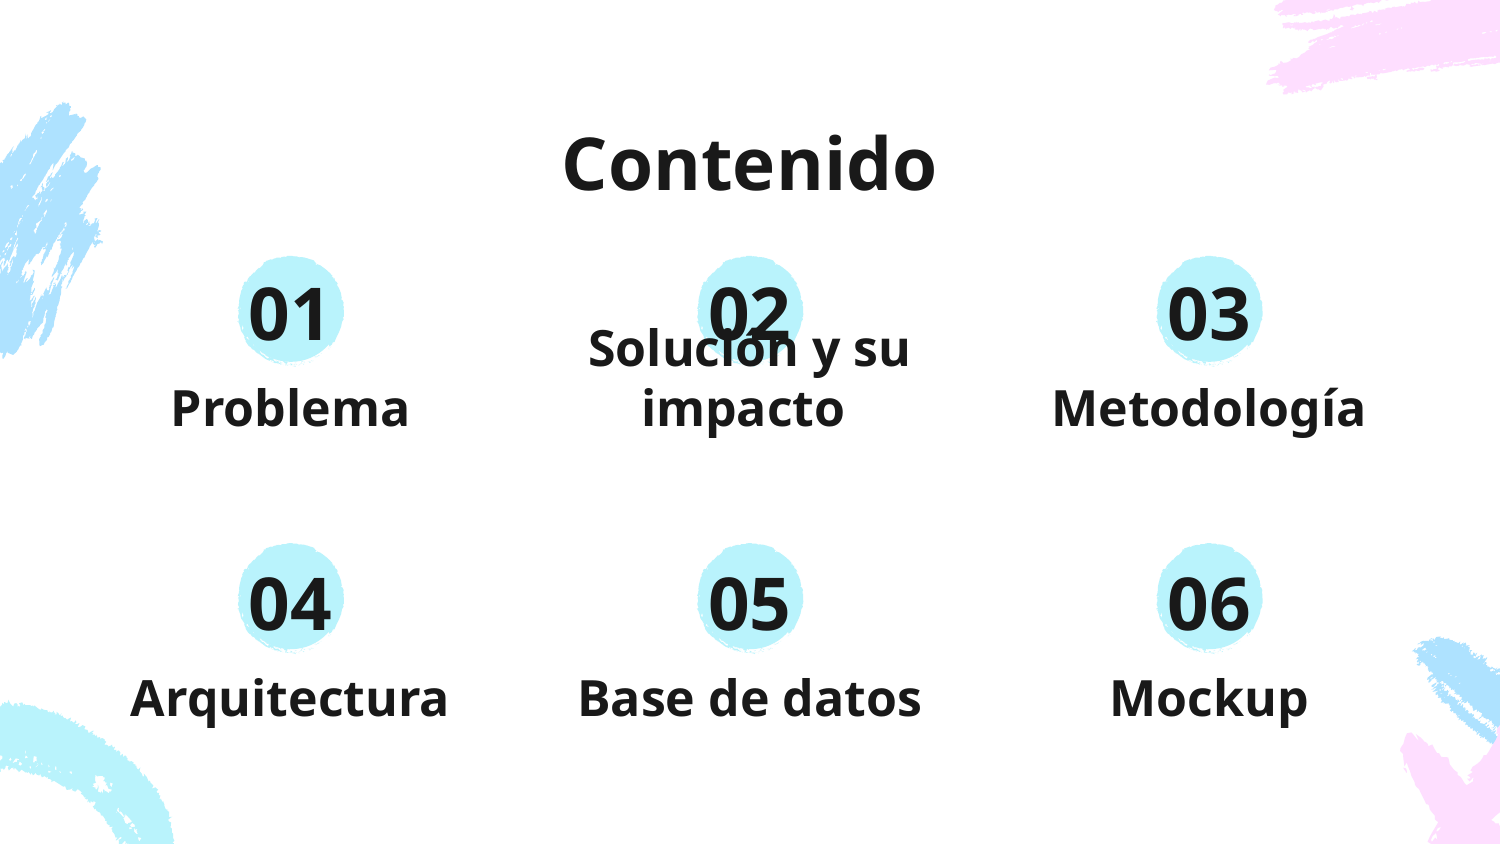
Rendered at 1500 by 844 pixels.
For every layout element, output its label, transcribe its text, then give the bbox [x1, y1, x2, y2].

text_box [234, 544, 347, 652]
title Contenido [94, 102, 1406, 203]
subtitle Solución y su impacto [553, 383, 947, 452]
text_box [234, 257, 347, 365]
subtitle Metodología [1013, 383, 1406, 452]
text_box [694, 544, 806, 652]
subtitle Base de datos [553, 672, 947, 742]
subtitle Problema [94, 383, 487, 452]
subtitle Arquitectura [94, 672, 487, 742]
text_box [1153, 544, 1265, 652]
subtitle Mockup [1013, 672, 1406, 742]
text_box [694, 257, 806, 365]
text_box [1153, 257, 1265, 365]
